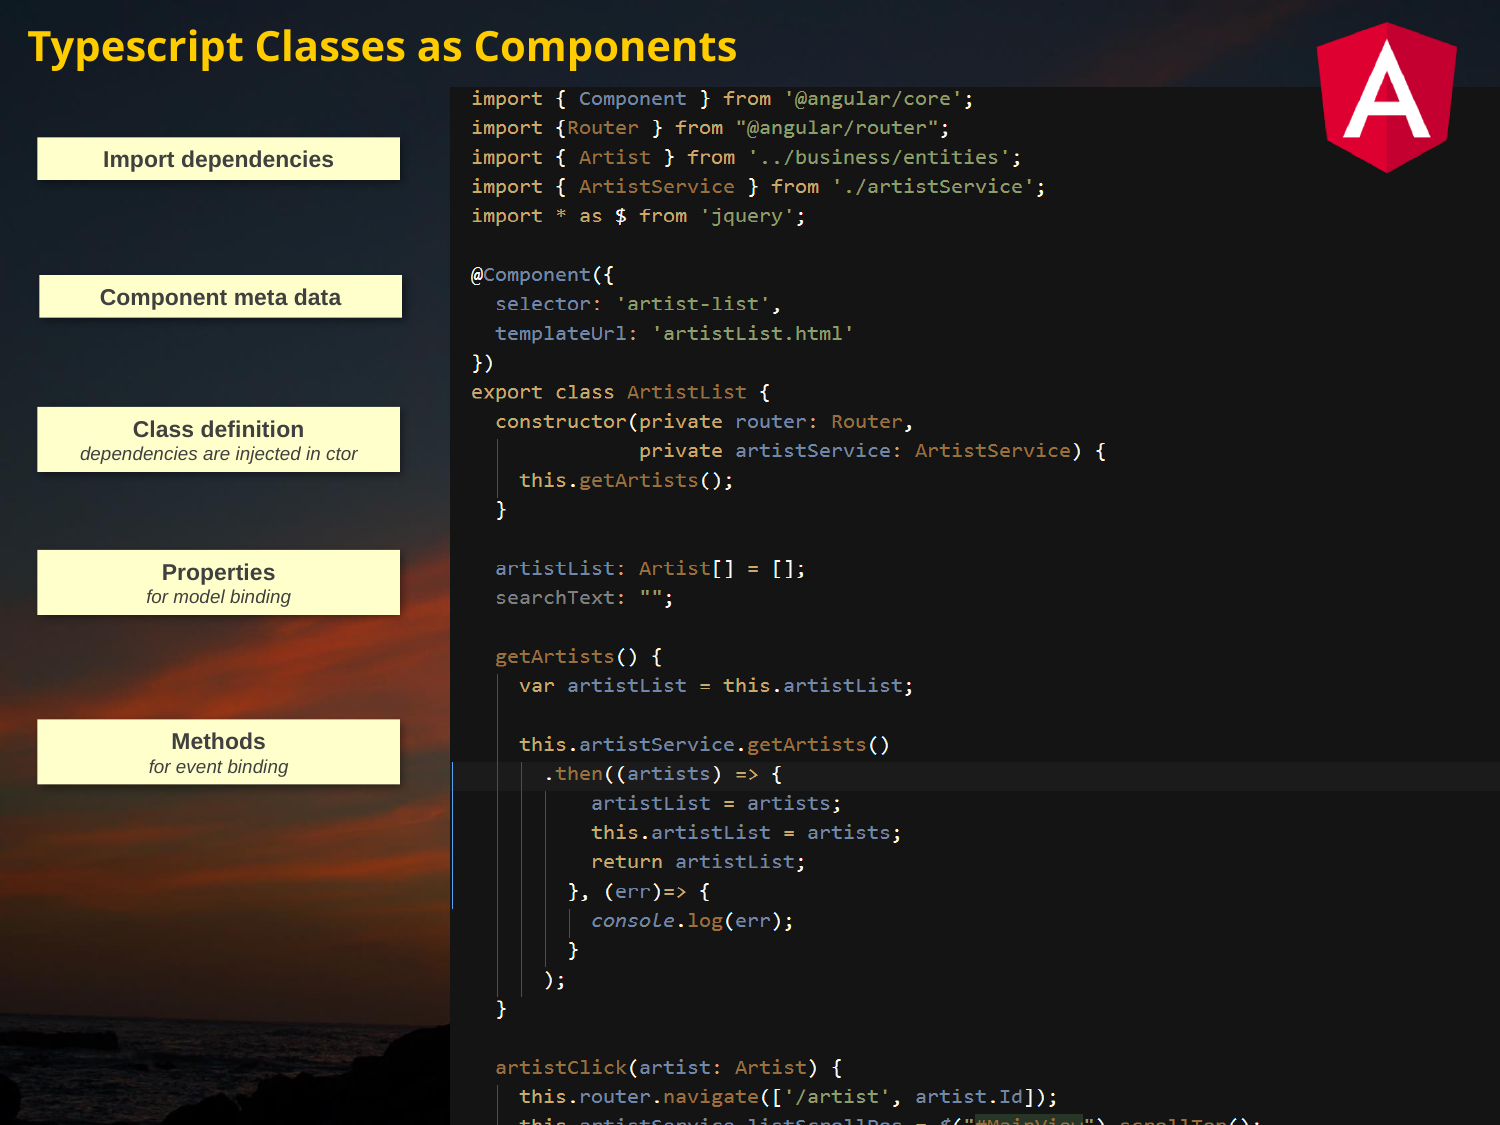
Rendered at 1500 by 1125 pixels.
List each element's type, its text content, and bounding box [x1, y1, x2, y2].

text_box Component meta data [39, 275, 402, 318]
text_box Methods for event binding [37, 719, 400, 785]
picture [0, 0, 1500, 1125]
text_box Import dependencies [37, 137, 400, 180]
text_box Typescript Classes as Components [12, 12, 1287, 88]
text_box Properties for model binding [37, 549, 400, 615]
text_box Class definition dependencies are injected in ctor [37, 406, 400, 472]
